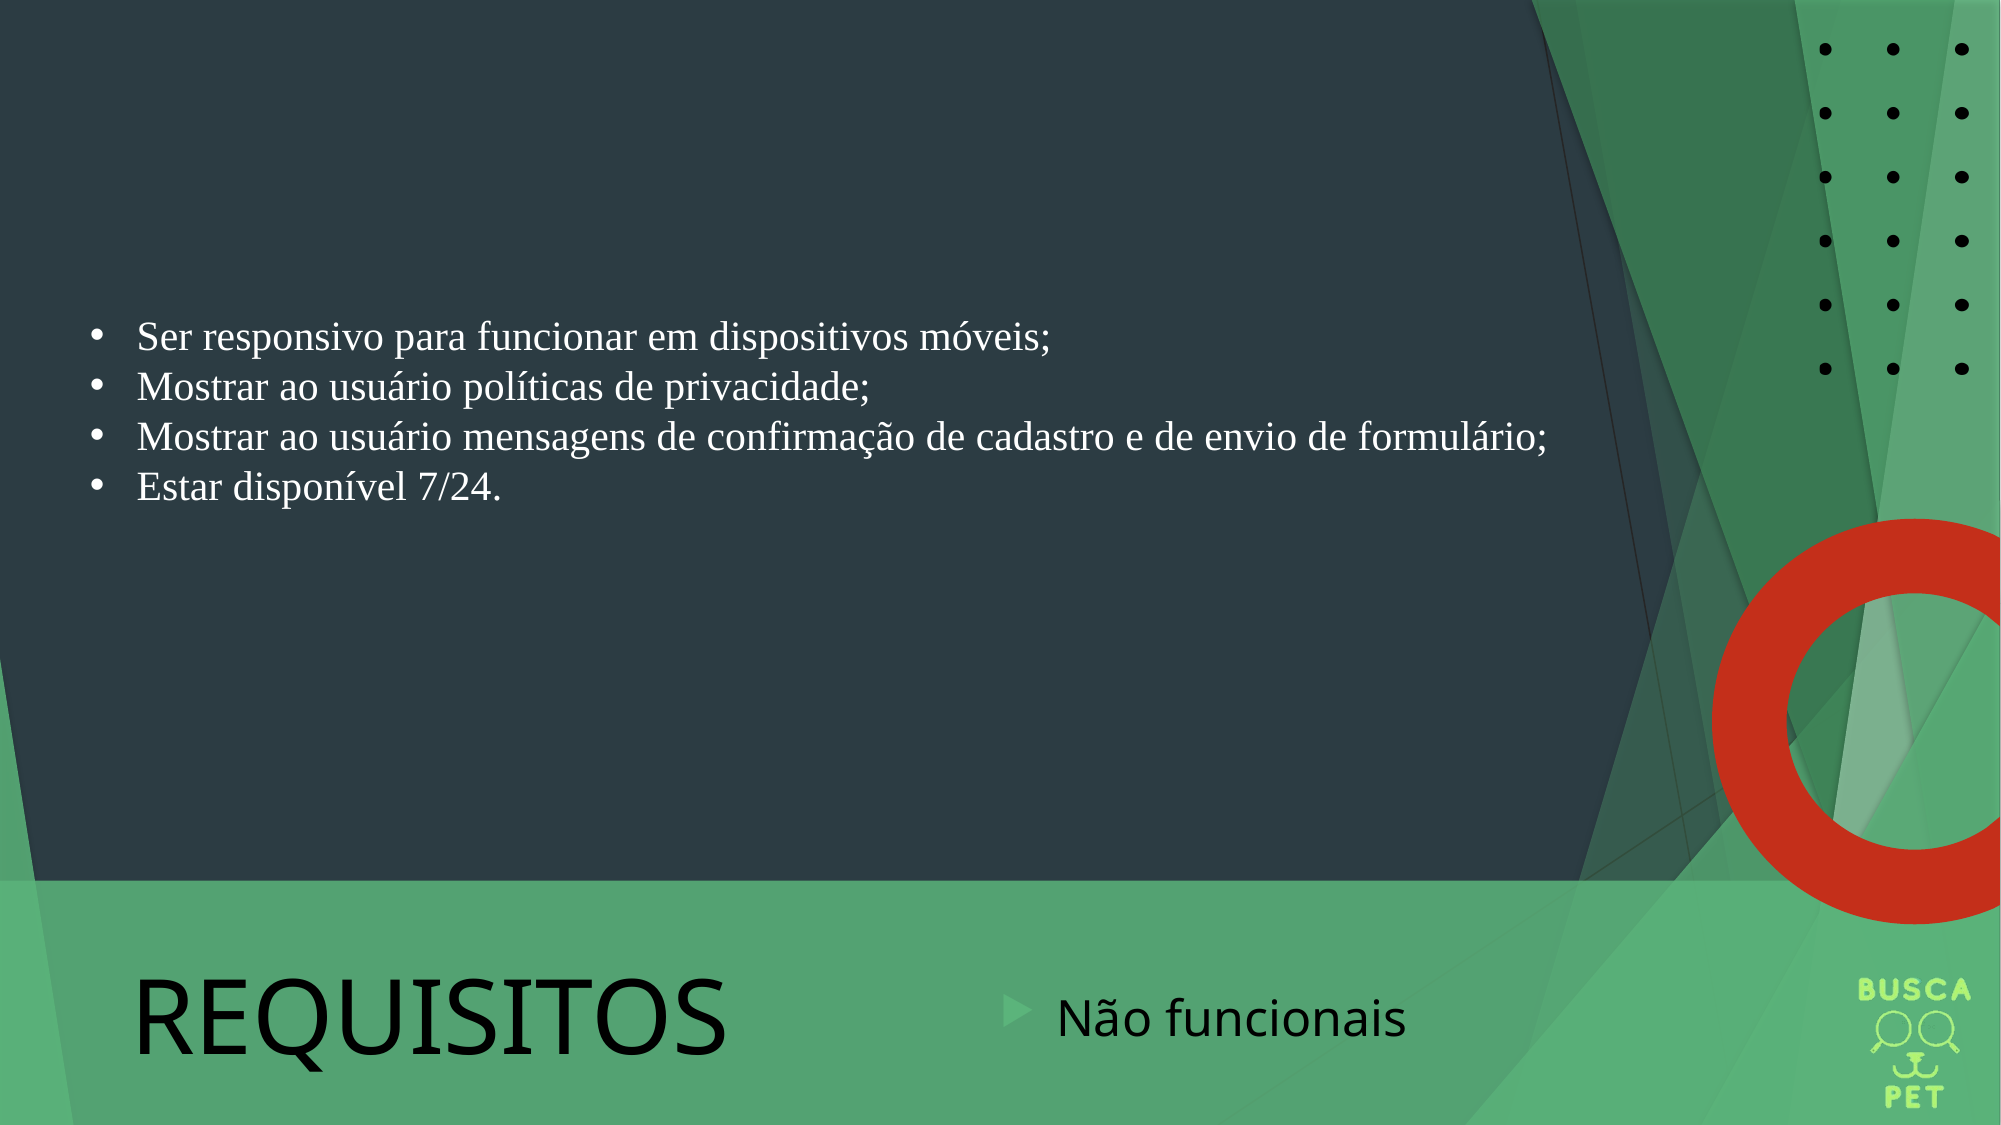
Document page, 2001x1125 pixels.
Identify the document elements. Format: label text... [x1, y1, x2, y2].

picture [1819, 43, 2000, 375]
text_box [1710, 517, 2000, 926]
list Não funcionais [999, 944, 1712, 1097]
title Requisitos [0, 880, 2000, 1125]
picture [1834, 972, 2000, 1125]
text_box Ser responsivo para funcionar em dispositivos móveis; Mostrar ao usuário políticas de privacidade; Mostrar ao usuário mensagens de confirmação de cadastro e de envio de formulário; Estar disponível 7/24. [0, 301, 1589, 517]
